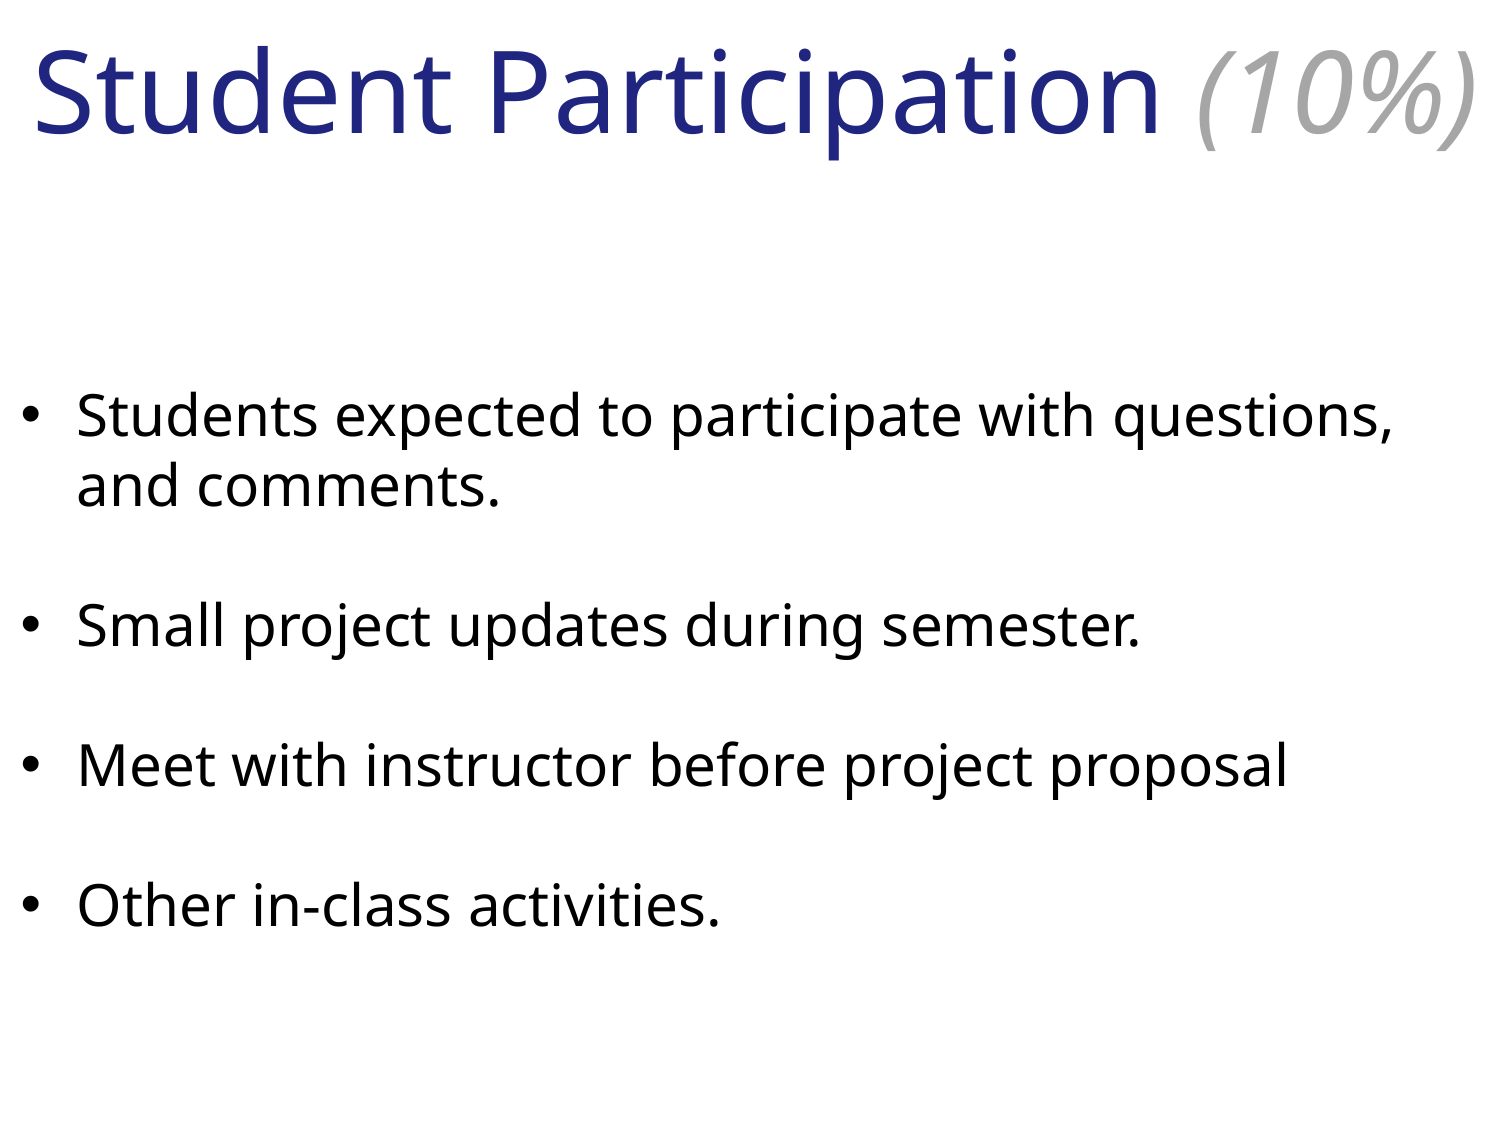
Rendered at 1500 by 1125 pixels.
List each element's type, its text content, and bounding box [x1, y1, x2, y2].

text_box Students expected to participate with questions, and comments. Small project updates during semester. Meet with instructor before project proposal Other in-class activities. [5, 160, 1500, 1016]
title Student Participation (10%) [6, 0, 1500, 160]
